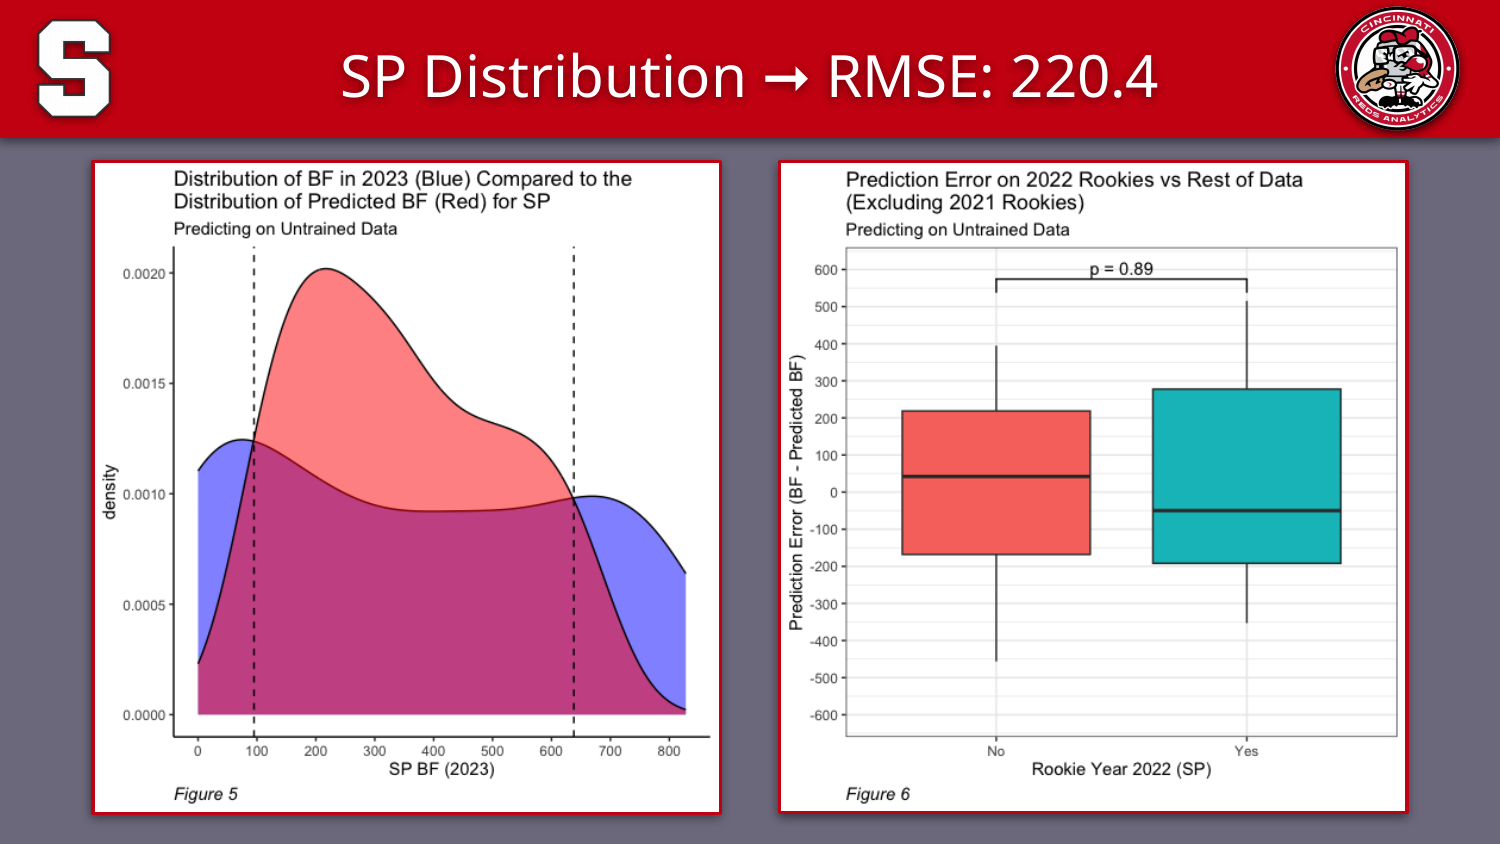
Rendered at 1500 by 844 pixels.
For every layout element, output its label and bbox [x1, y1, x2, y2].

text_box [0, 0, 1500, 138]
picture [94, 162, 719, 812]
picture [780, 163, 1406, 812]
picture [1332, 3, 1464, 134]
